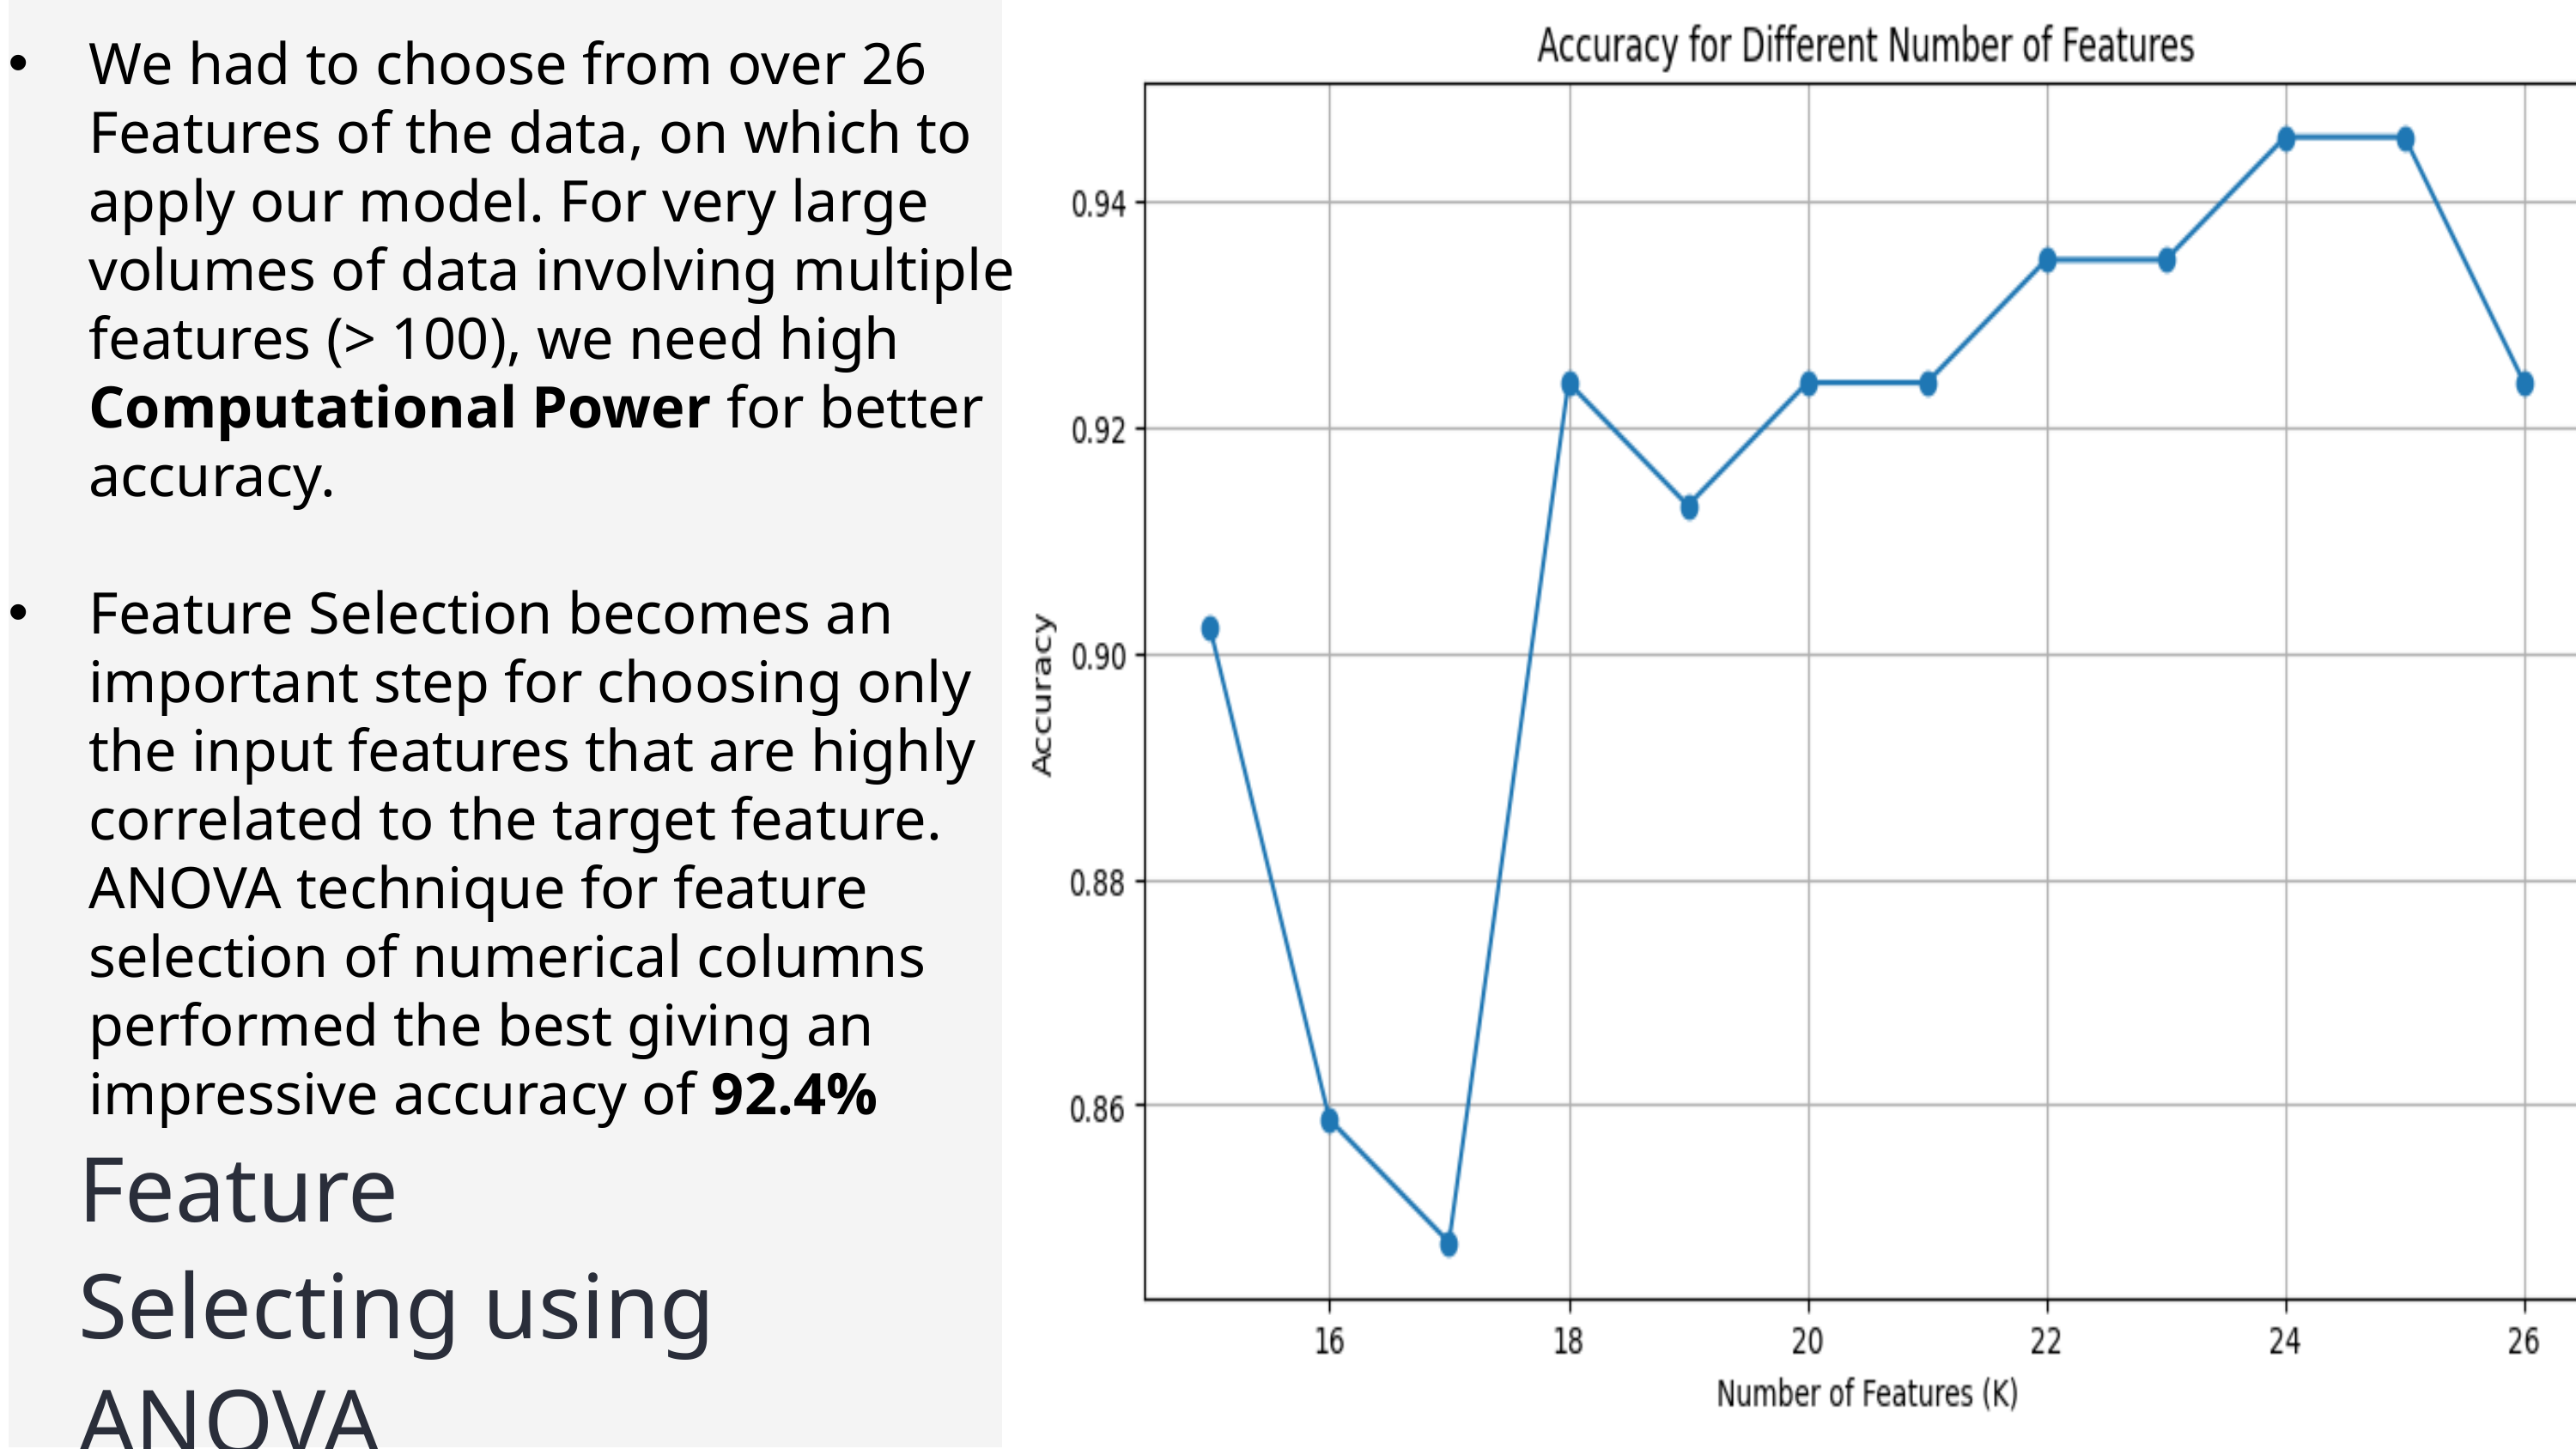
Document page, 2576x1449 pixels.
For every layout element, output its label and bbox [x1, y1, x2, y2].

picture [1013, 0, 2576, 1439]
text_box [8, 0, 1002, 1448]
